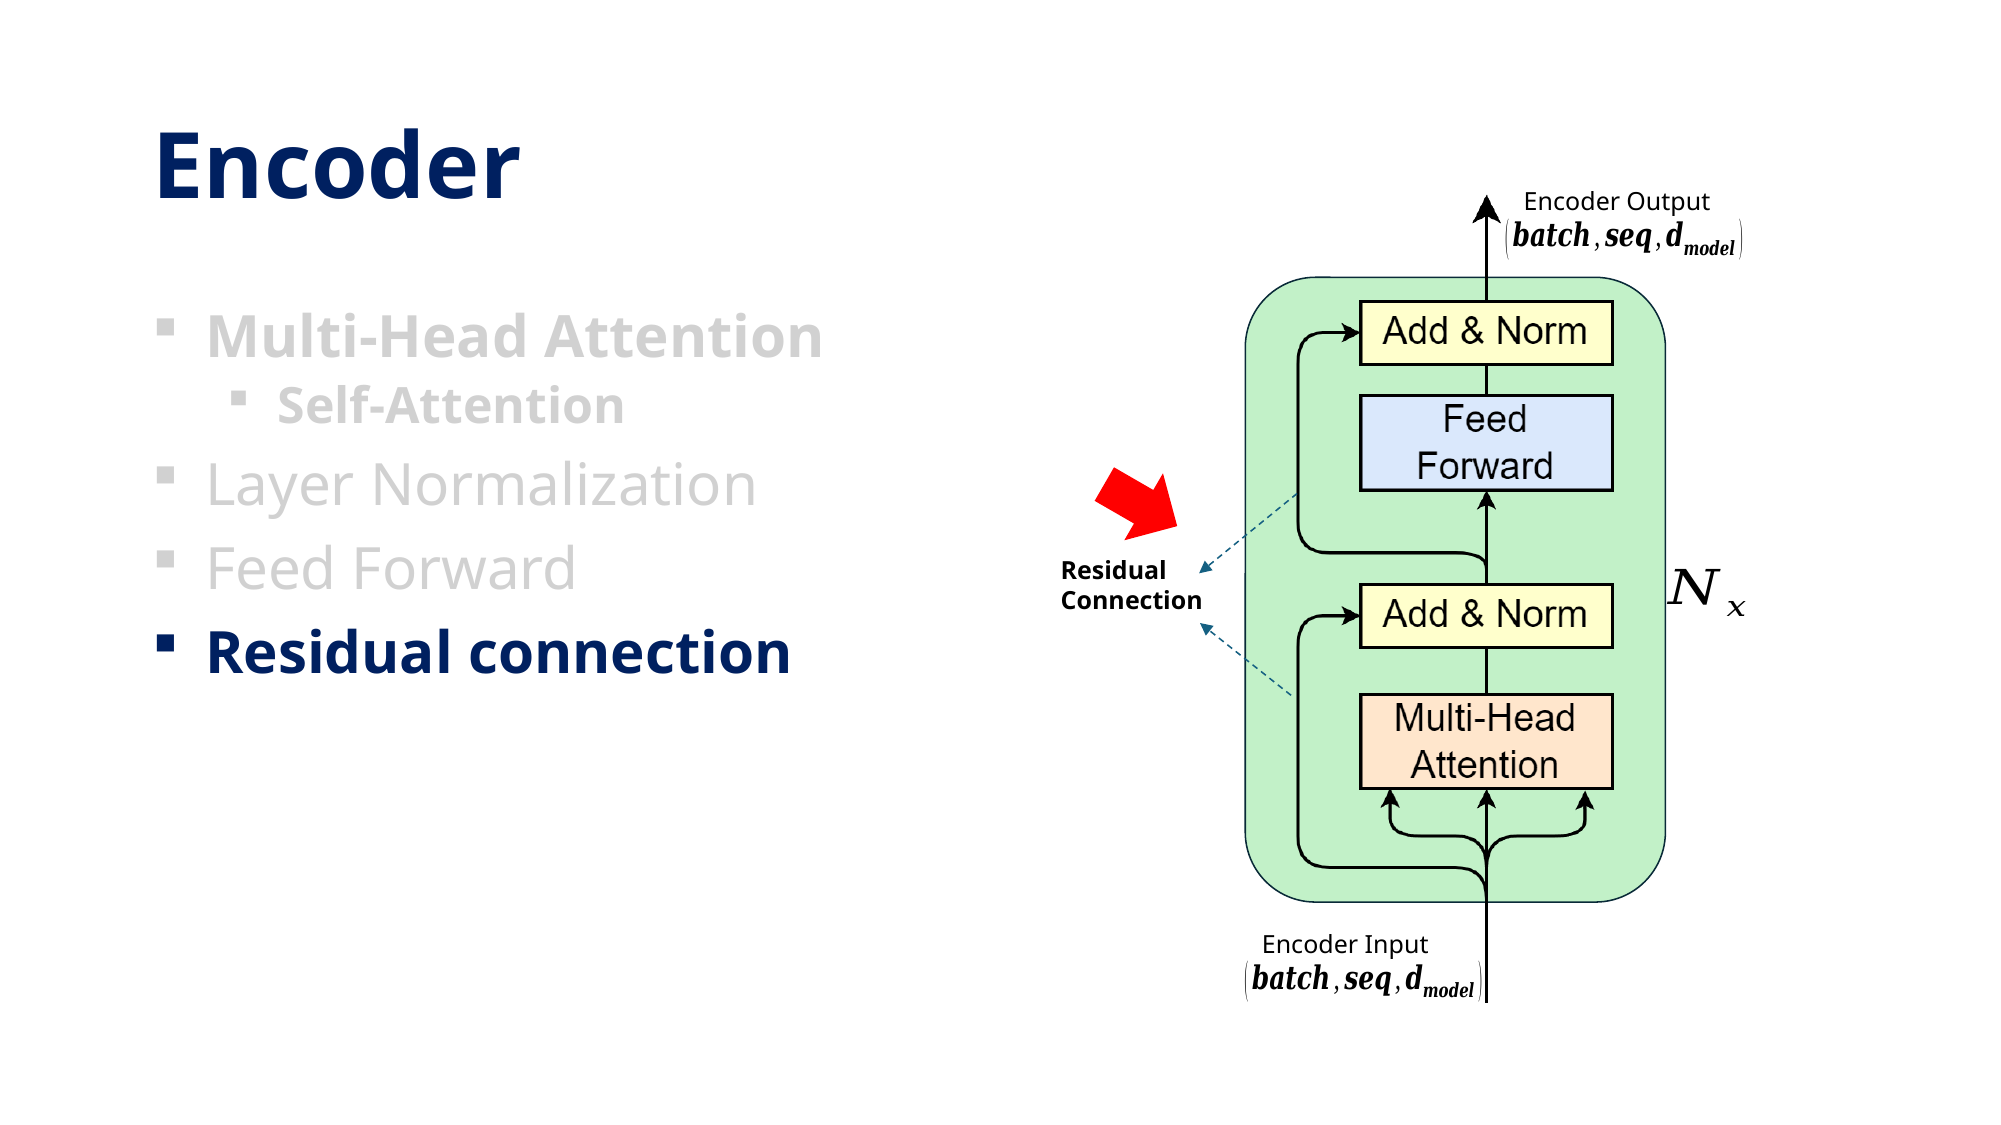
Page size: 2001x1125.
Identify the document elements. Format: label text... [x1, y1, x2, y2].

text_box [1198, 493, 1298, 574]
list Multi-Head Attention Self-Attention Layer Normalization Feed Forward Residual connection [137, 299, 988, 1014]
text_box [1199, 622, 1292, 696]
text_box [1243, 696, 1251, 864]
text_box [1092, 465, 1180, 543]
picture [1251, 139, 1646, 1051]
text_box [1646, 296, 1667, 883]
text_box Encoder Output [1646, 178, 1726, 223]
text_box [1243, 315, 1251, 493]
title Encoder [137, 59, 1863, 278]
text_box [1244, 574, 1251, 622]
text_box Residual Connection [1045, 547, 1244, 622]
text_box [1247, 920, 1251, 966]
